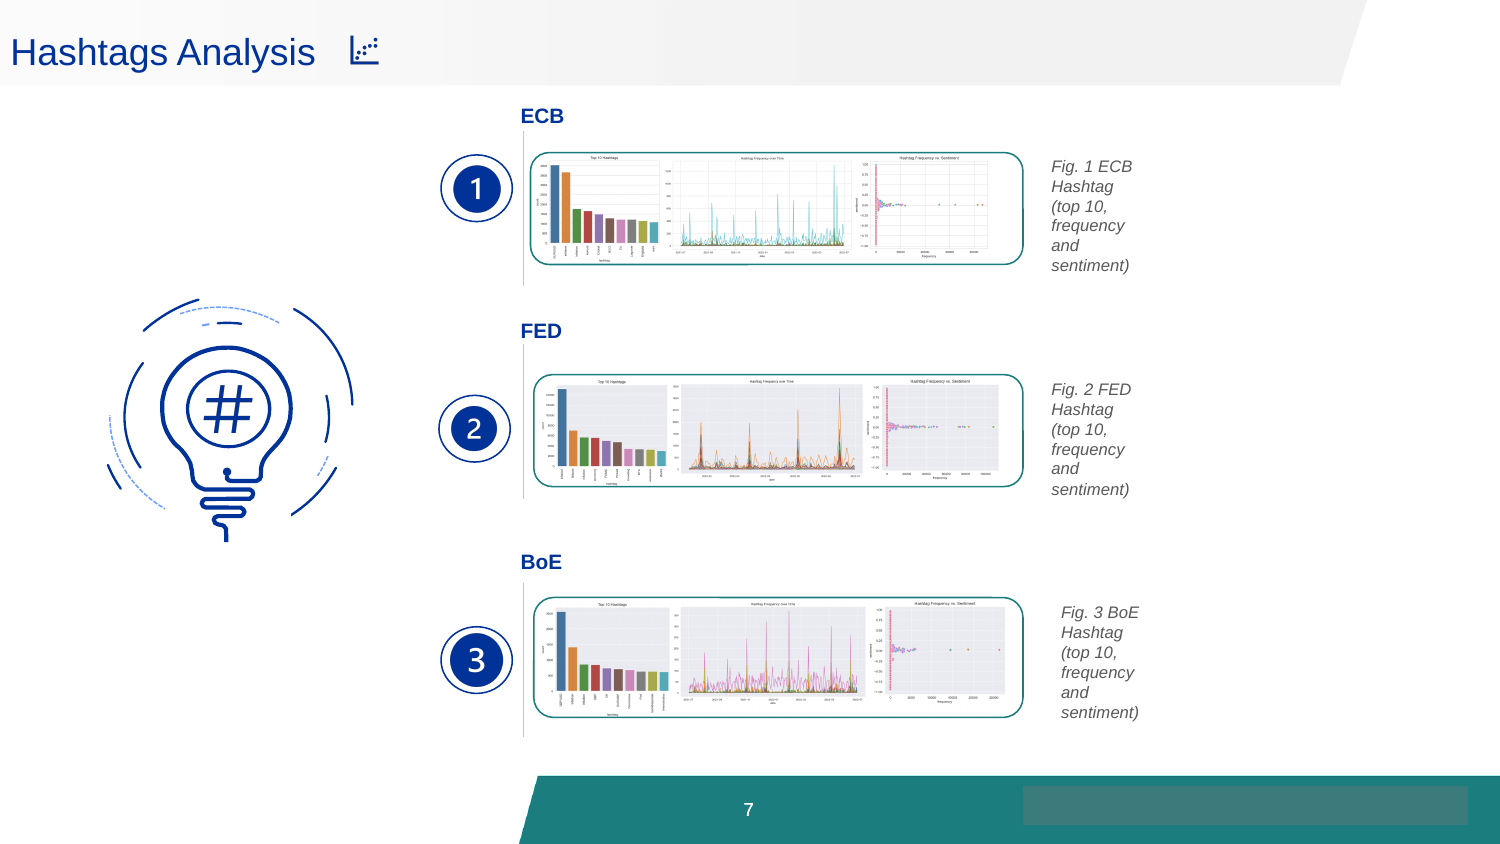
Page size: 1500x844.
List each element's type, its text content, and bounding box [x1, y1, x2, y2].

text_box Fig. 2 FED Hashtag (top 10, frequency and sentiment) [1036, 371, 1155, 534]
text_box Hashtags Analysis [10, 16, 1441, 128]
text_box [1009, 598, 1024, 714]
text_box 7 [714, 796, 783, 820]
text_box [1010, 375, 1024, 486]
text_box Fig. 3 BoE Hashtag (top 10, frequency and sentiment) [1046, 594, 1165, 757]
text_box [994, 152, 1024, 265]
picture [0, 0, 1500, 844]
text_box ECB [505, 95, 580, 135]
text_box BoE [505, 541, 578, 582]
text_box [97, 296, 356, 565]
text_box [461, 154, 492, 158]
text_box Fig. 1 ECB Hashtag (top 10, frequency and sentiment) [1036, 148, 1155, 310]
text_box FED [505, 310, 578, 350]
